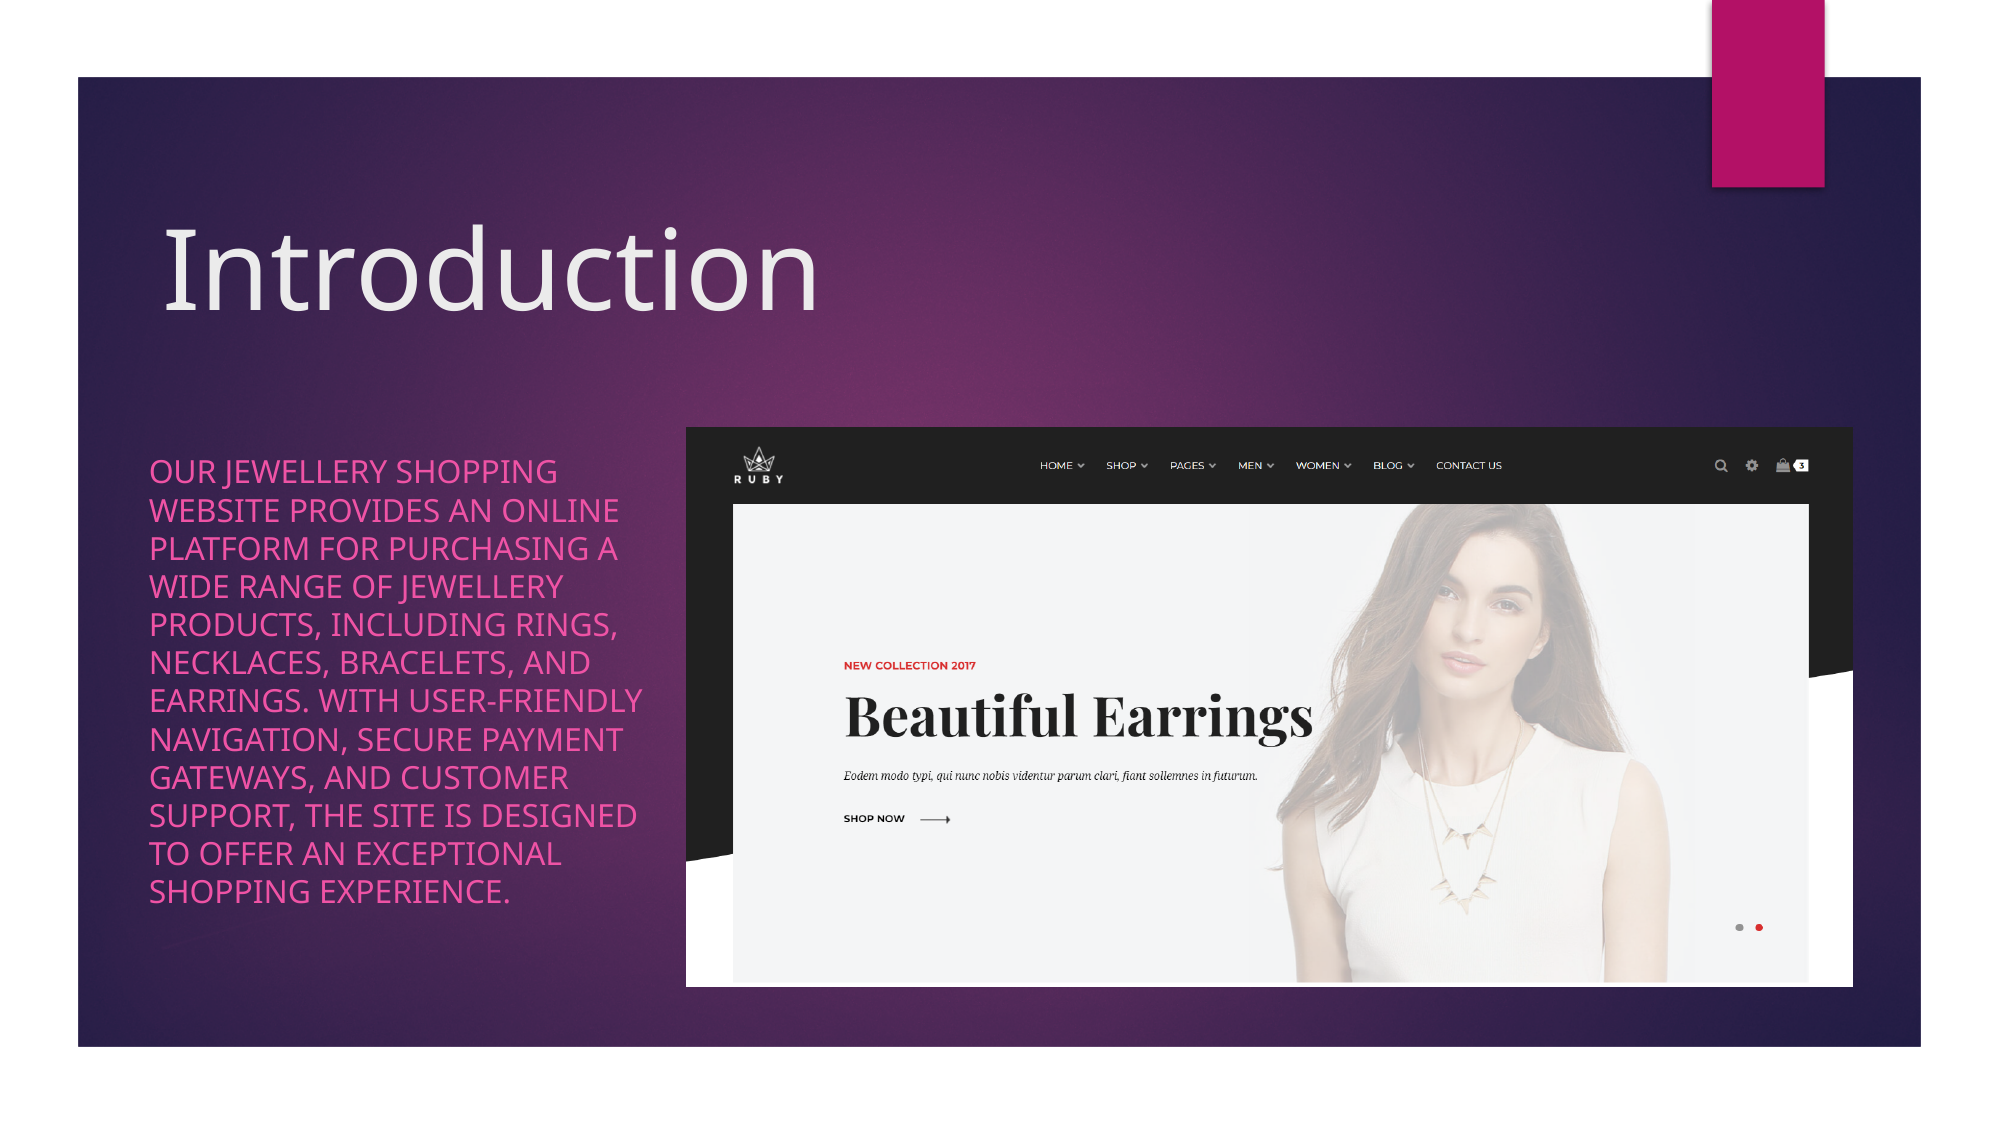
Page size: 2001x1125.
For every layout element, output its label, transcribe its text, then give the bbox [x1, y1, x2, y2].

title Introduction [147, 170, 865, 341]
picture [686, 427, 1853, 987]
subtitle Our jewellery shopping website provides an online platform for purchasing a wide range of jewellery products, including rings, necklaces, bracelets, and earrings. With user-friendly navigation, secure payment gateways, and customer support, the site is designed to offer an exceptional shopping experience. [133, 444, 664, 931]
